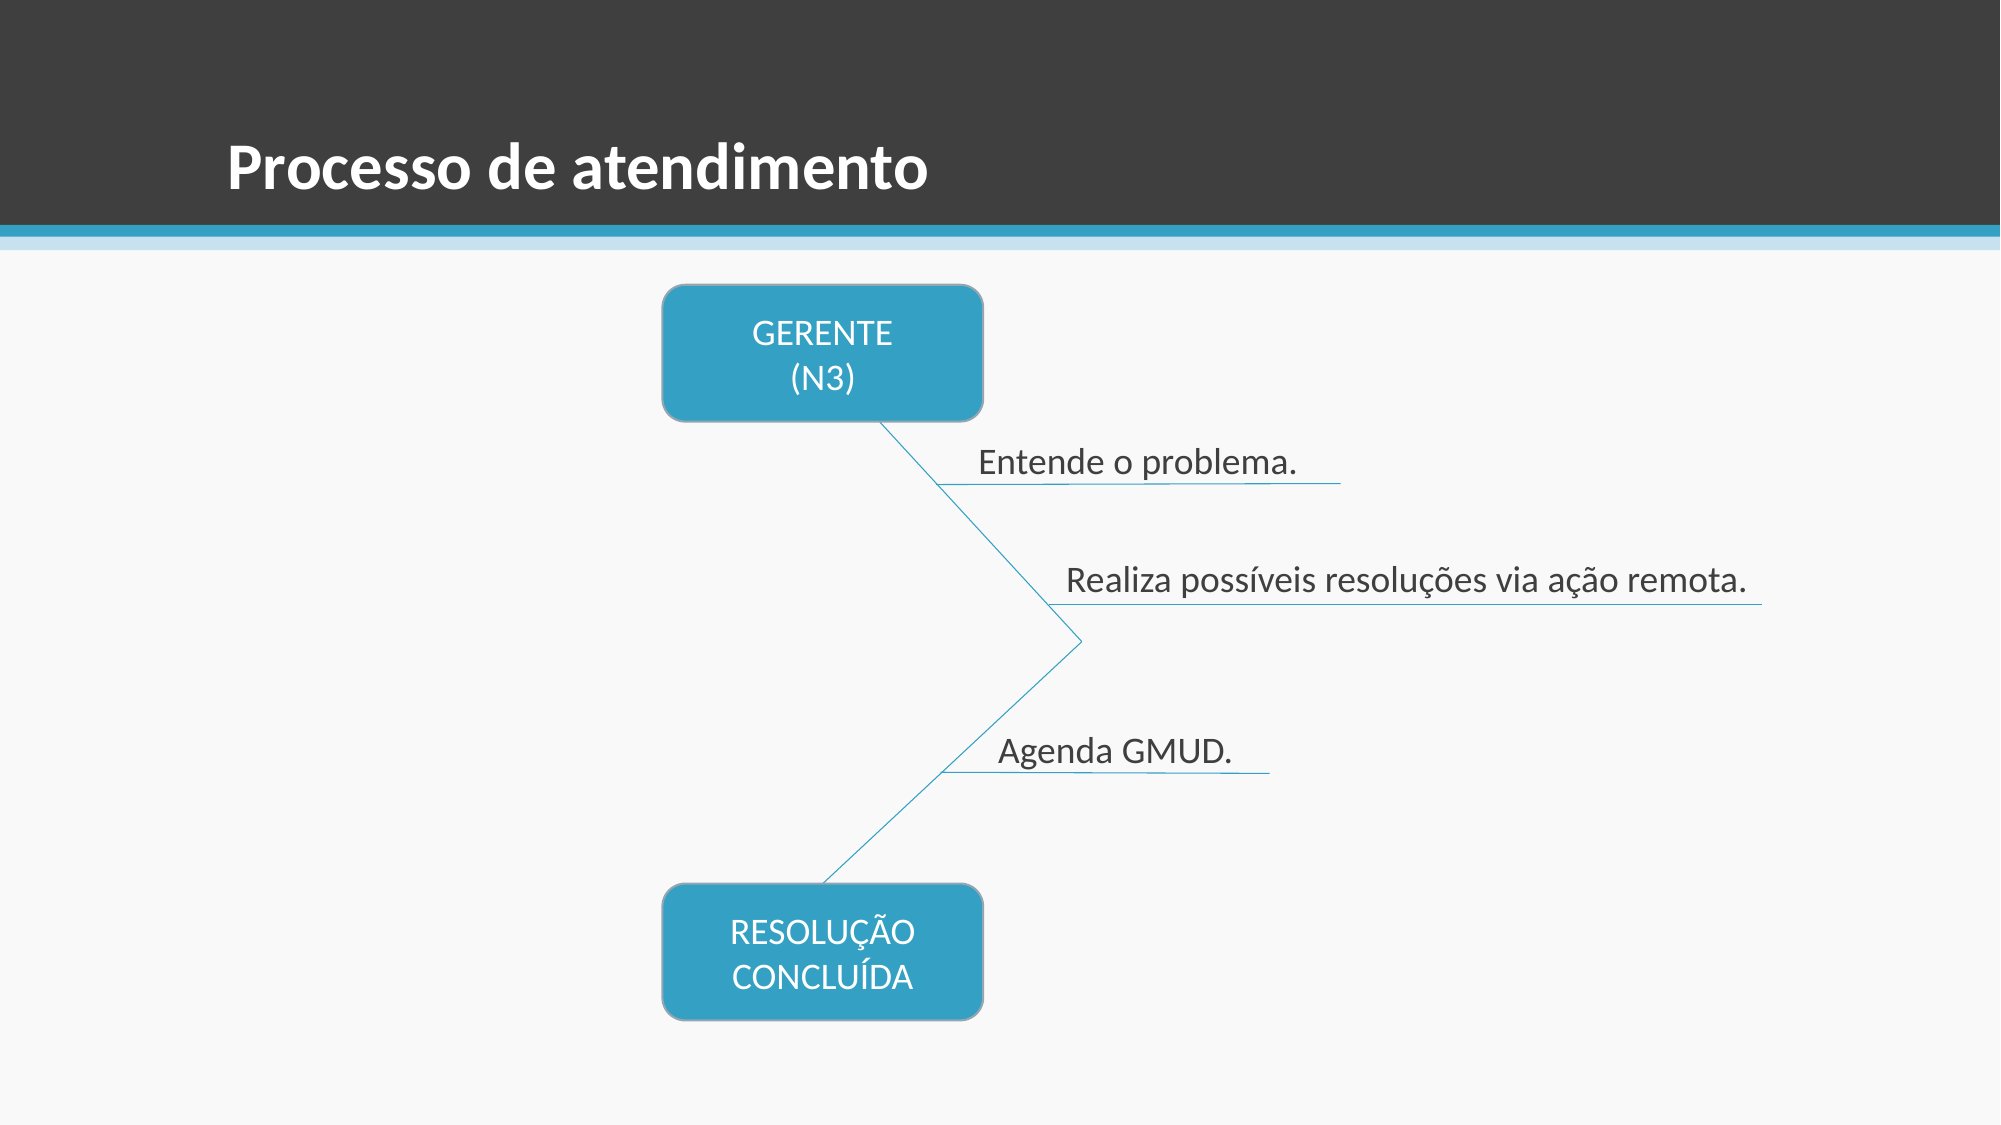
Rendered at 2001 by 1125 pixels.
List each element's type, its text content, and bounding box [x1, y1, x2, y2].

text_box Entende o problema. [1082, 429, 1375, 490]
title Processo de atendimento [212, 41, 1788, 212]
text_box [879, 421, 1082, 641]
text_box GERENTE (N3) [661, 283, 985, 423]
text_box RESOLUÇÃO CONCLUÍDA [661, 882, 985, 1022]
text_box Realiza possíveis resoluções via ação remota. [1082, 547, 1864, 608]
text_box Agenda GMUD. [1082, 718, 1795, 779]
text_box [822, 641, 1082, 884]
